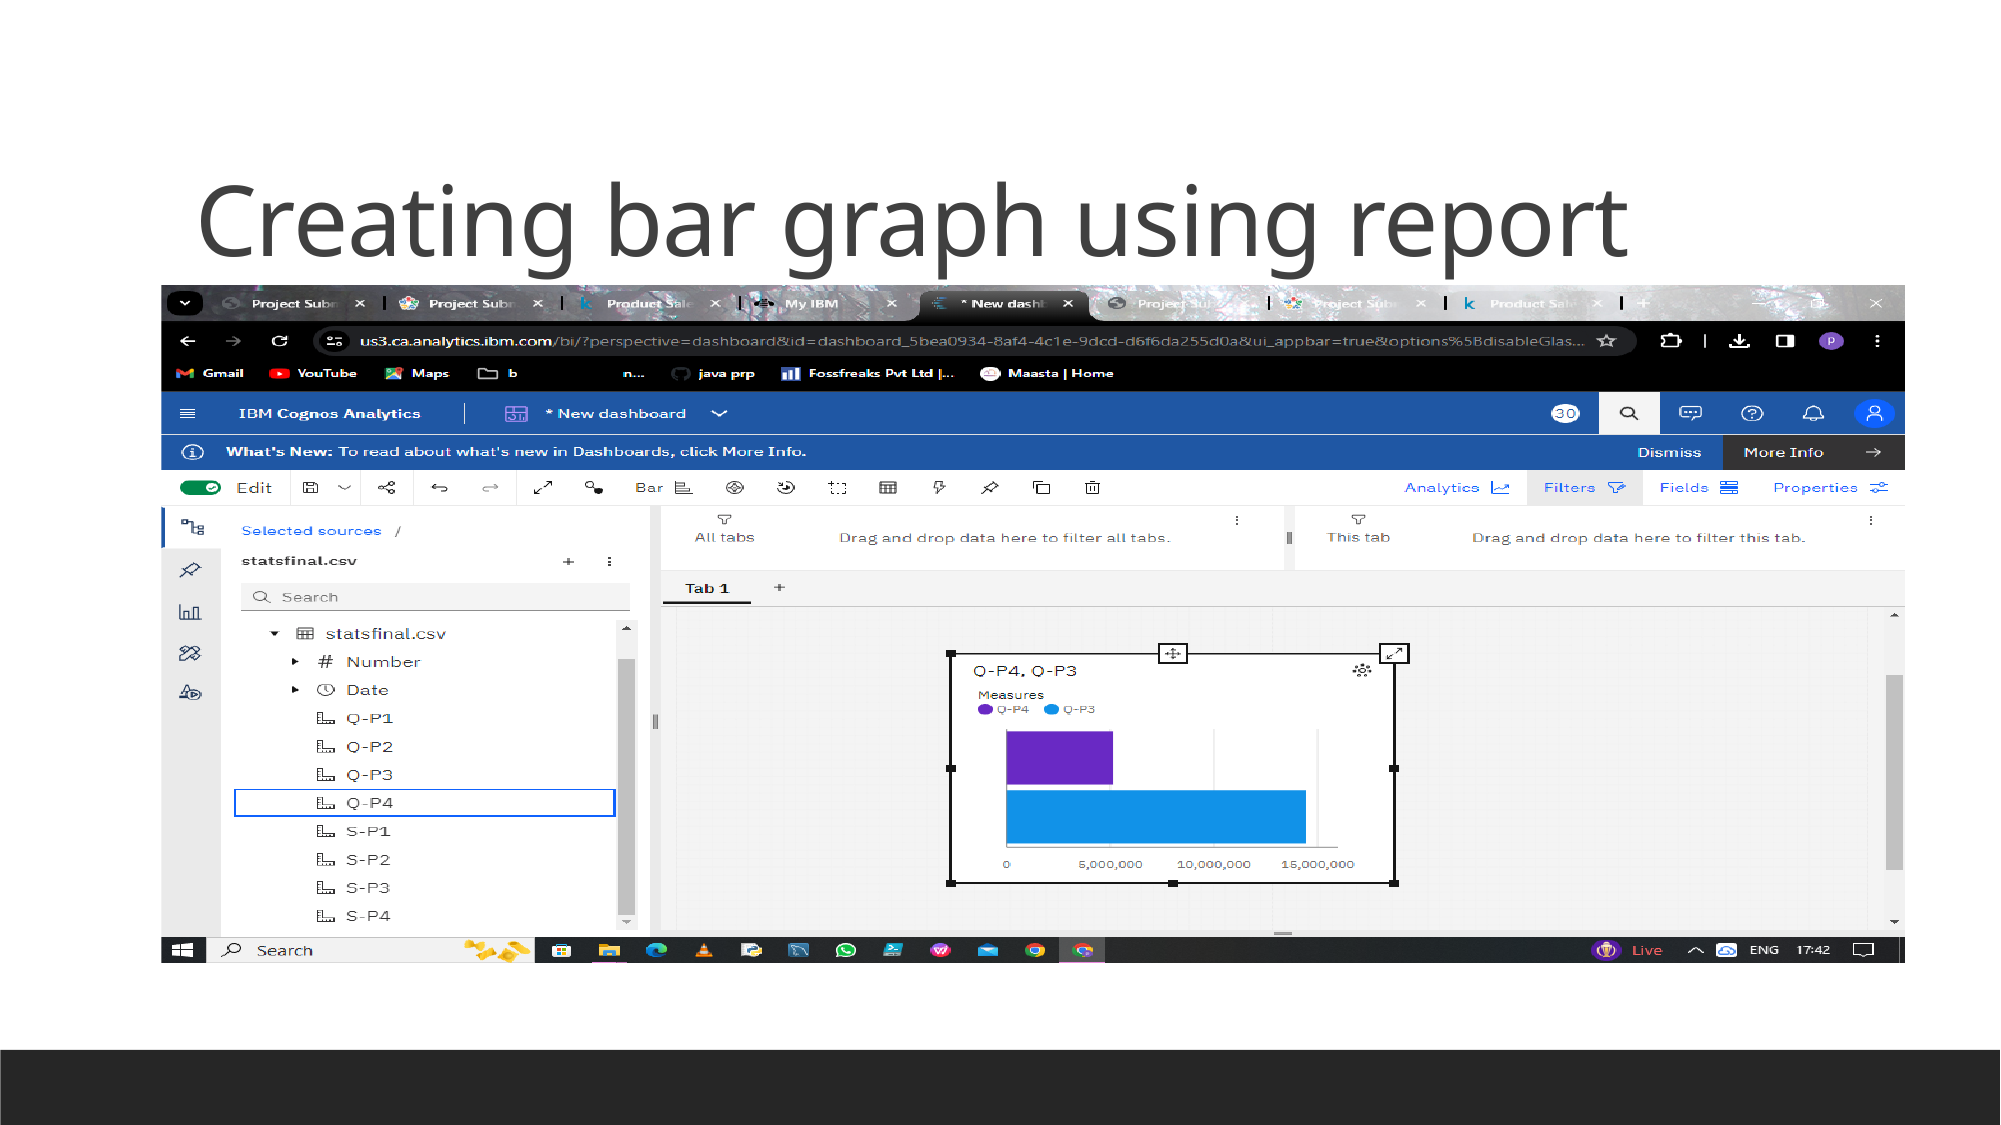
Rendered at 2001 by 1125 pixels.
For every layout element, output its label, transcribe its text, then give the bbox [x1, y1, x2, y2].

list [160, 284, 1906, 964]
title Creating bar graph using report [180, 47, 1830, 280]
